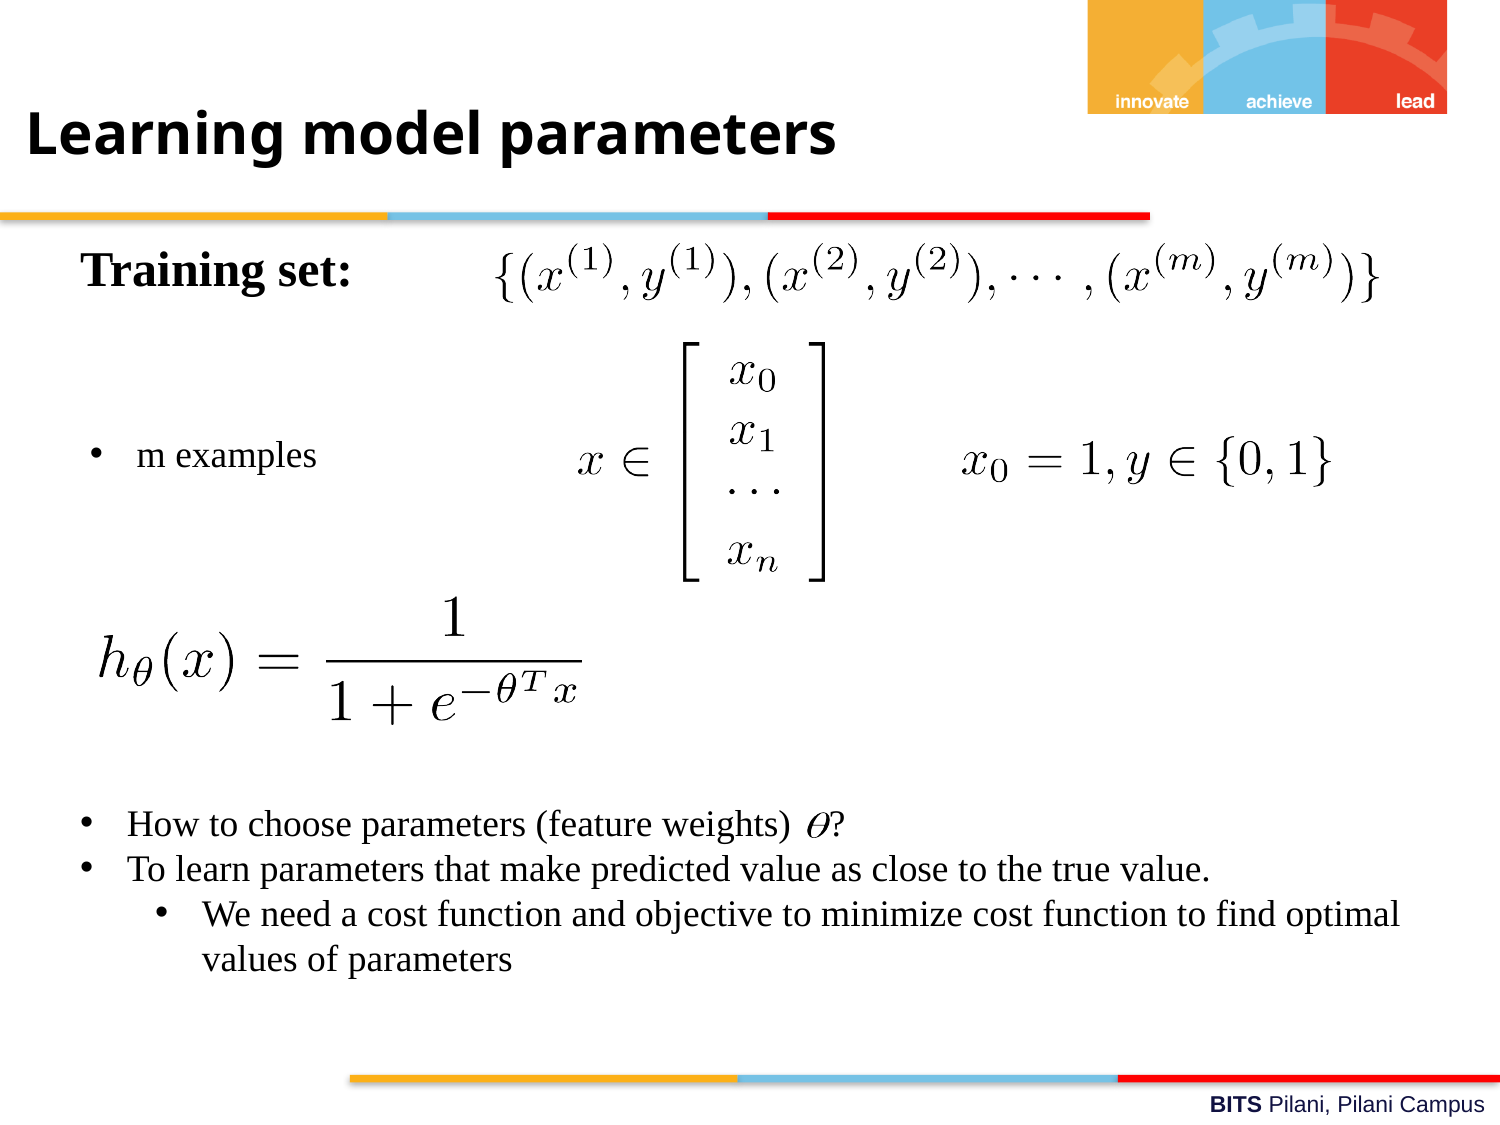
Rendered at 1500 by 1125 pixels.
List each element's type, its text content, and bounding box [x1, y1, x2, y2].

picture [99, 596, 582, 726]
picture [962, 436, 1331, 488]
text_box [64, 791, 1453, 1035]
picture [495, 242, 1380, 303]
text_box Learning model parameters [10, 89, 899, 174]
text_box Training set: [65, 229, 525, 304]
picture [1087, 0, 1448, 114]
picture [578, 342, 826, 582]
text_box m examples [0, 422, 550, 483]
